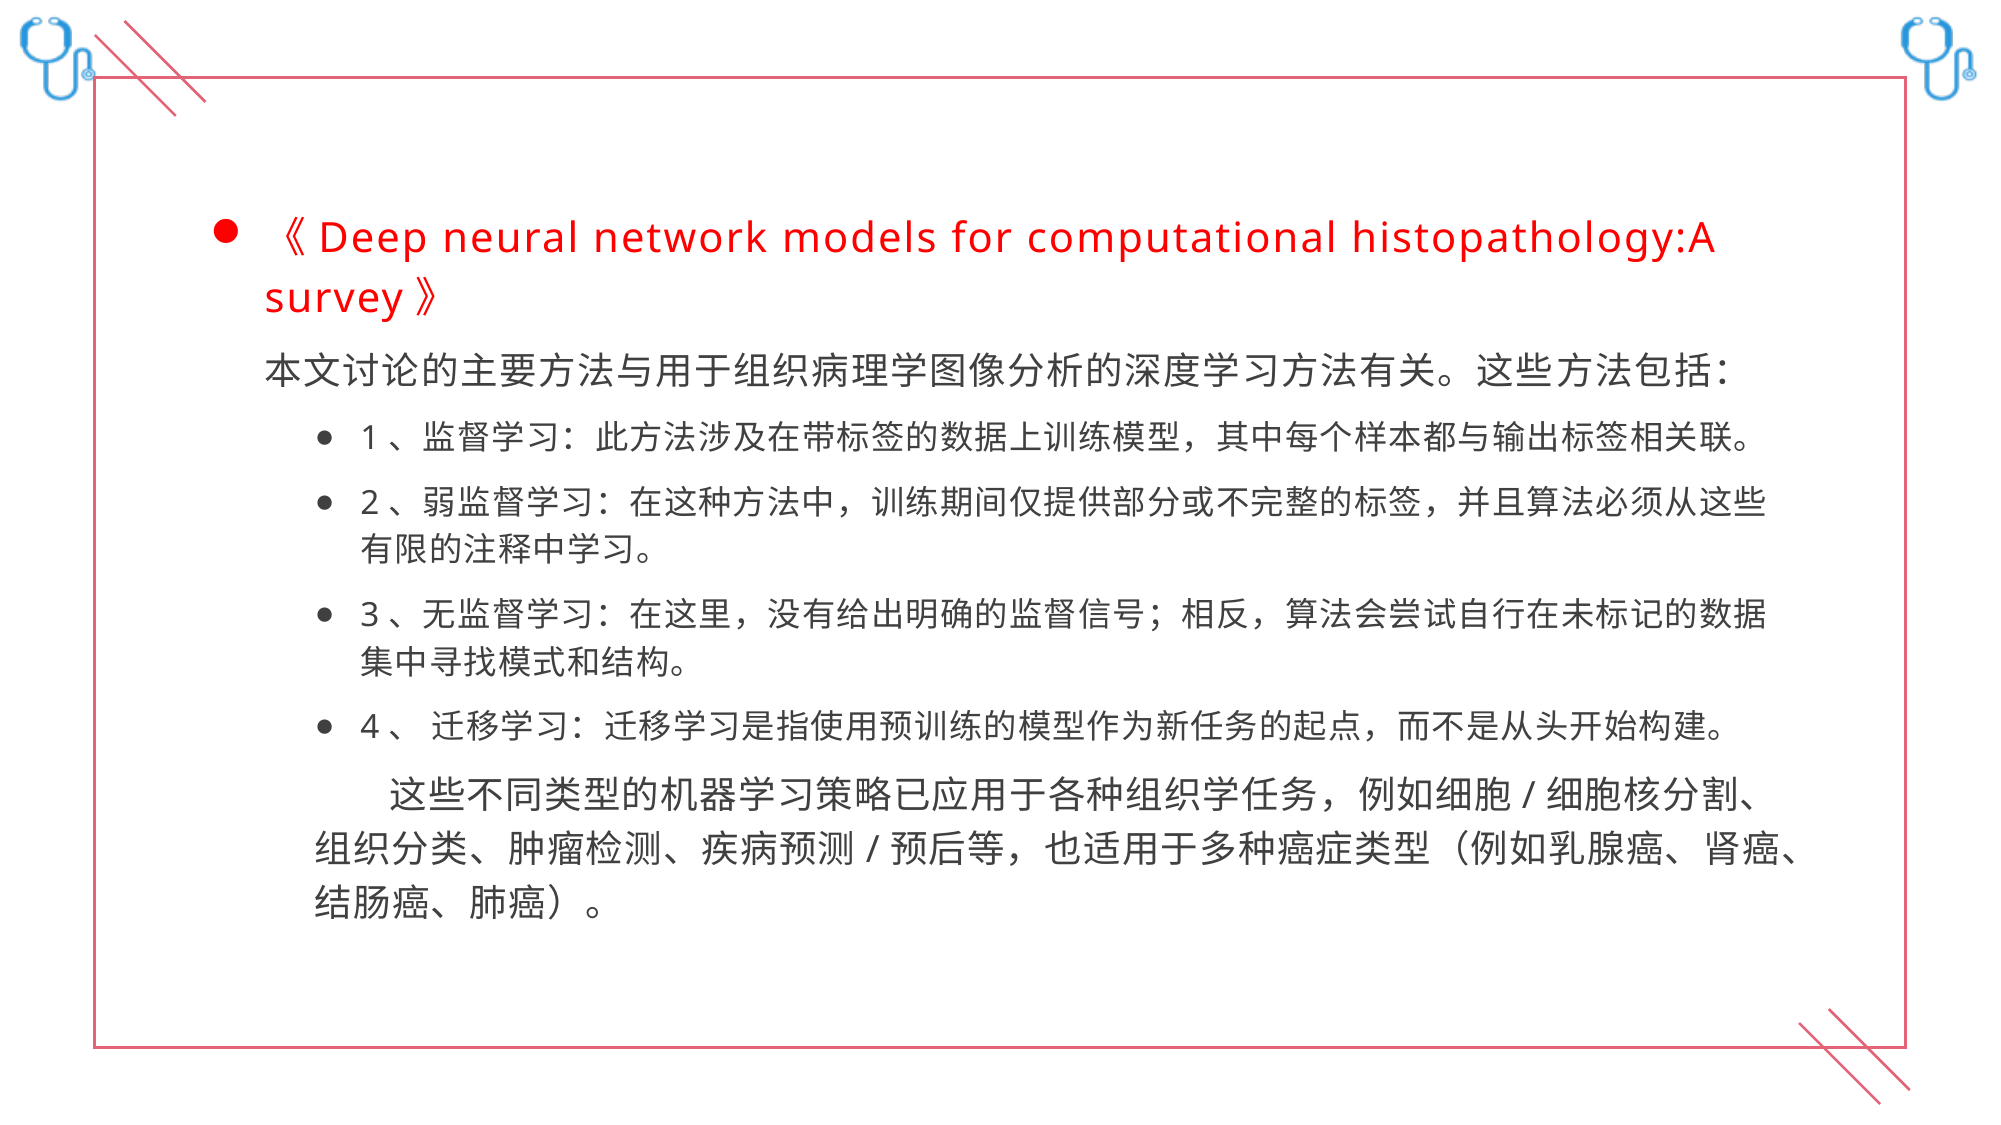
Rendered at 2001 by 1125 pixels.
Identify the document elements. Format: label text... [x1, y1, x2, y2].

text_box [1799, 1022, 1881, 1104]
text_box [1828, 1008, 1910, 1090]
text_box 《Deep neural network models for computational histopathology:A survey》 本文讨论的主要方法与用于组织病理学图像分析的深度学习方法有关。这些方法包括： 1、监督学习：此方法涉及在带标签的数据上训练模型，其中每个样本都与输出标签相关联。 2、弱监督学习：在这种方法中，训练期间仅提供部分或不完整的标签，并且算法必须从这些有限的注释中学习。 3、无监督学习：在这里，没有给出明确的监督信号；相反，算法会尝试自行在未标记的数据集中寻找模式和结构。 4、 迁移学习：迁移学习是指使用预训练的模型作为新任务的起点，而不是从头开始构建。 这些不同类型的机器学习策略已应用于各种组织学任务，例如细胞/细胞核分割、组织分类、肿瘤检测、疾病预测/预后等，也适用于多种癌症类型（例如乳腺癌、肾癌、结肠癌、肺癌）。 [199, 174, 1800, 950]
text_box [94, 76, 1906, 1049]
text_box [124, 20, 206, 102]
picture [1881, 0, 2000, 118]
picture [0, 0, 119, 119]
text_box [94, 34, 176, 116]
